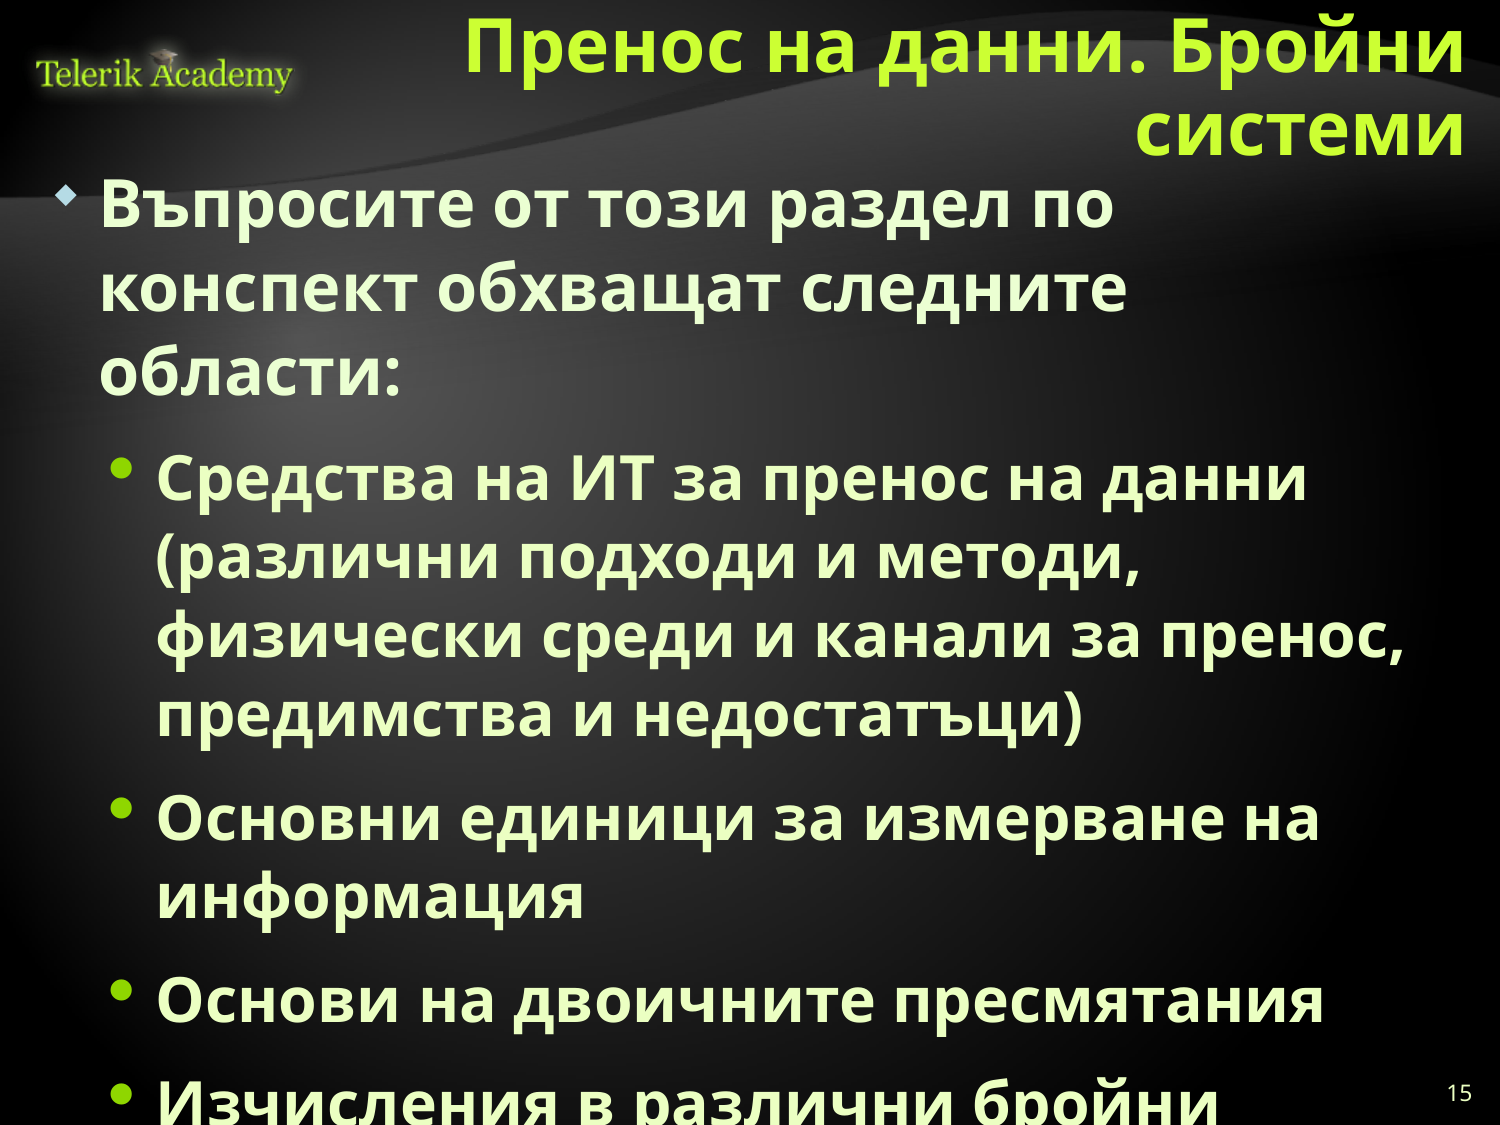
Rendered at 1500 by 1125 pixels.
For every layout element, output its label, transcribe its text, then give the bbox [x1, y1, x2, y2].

slide_number 15 [1412, 1074, 1488, 1113]
picture [0, 0, 1500, 1125]
list Въпросите от този раздел по конспект обхващат следните области: Средства на ИТ за пренос на данни (различни подходи и методи, физически среди и канали за пренос, предимства и недостатъци) Основни единици за измерване на информация Основи на двоичните пресмятания Изчисления в различни бройни системи [37, 149, 1463, 1100]
title Пренос на данни. Бройни системи [307, 12, 1483, 163]
